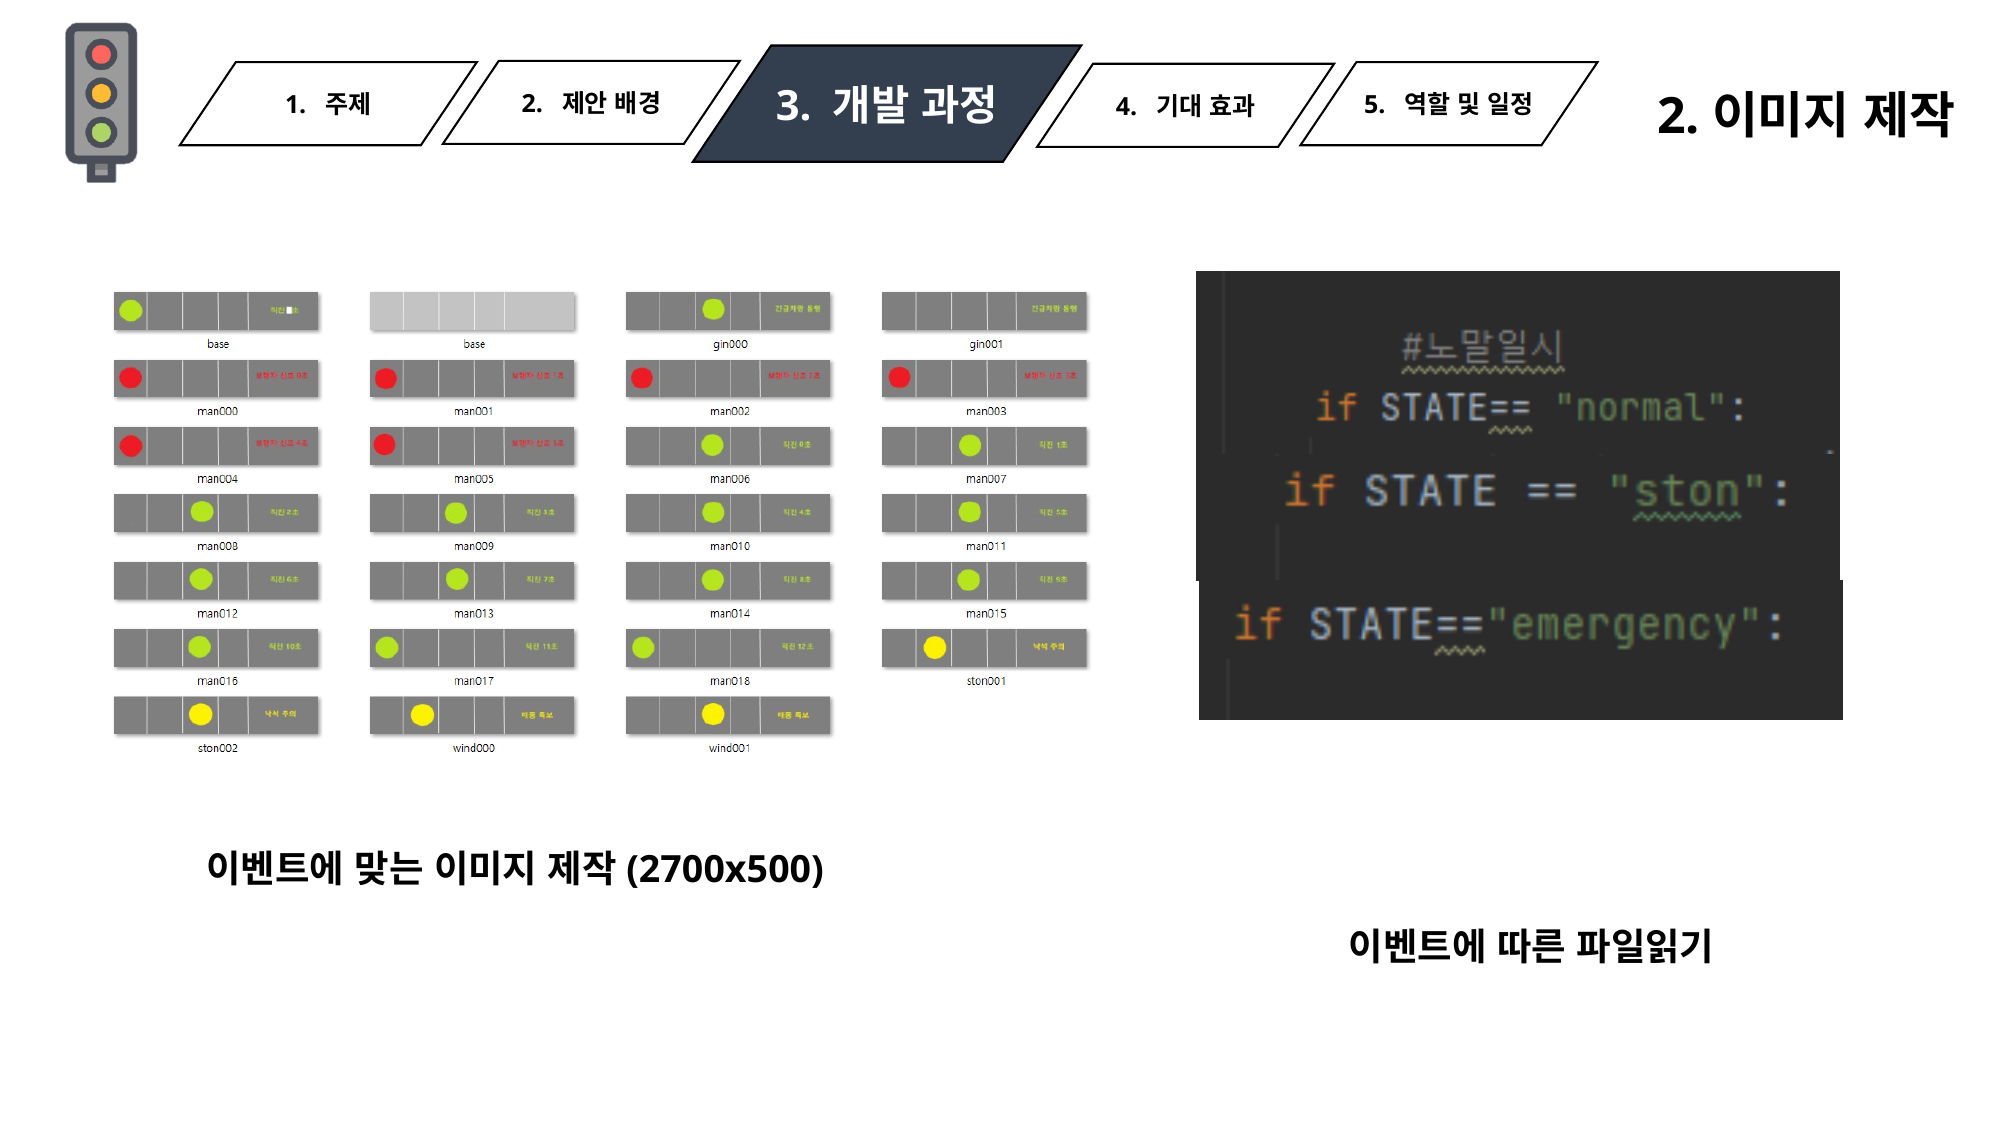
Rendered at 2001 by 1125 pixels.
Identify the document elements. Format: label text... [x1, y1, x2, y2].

text_box 2. 제안 배경 [440, 59, 742, 145]
text_box 4. 기대 효과 [1035, 62, 1337, 148]
text_box 5. 역할 및 일정 [1298, 61, 1600, 147]
picture [1196, 271, 1843, 720]
text_box 2.이미지 제작 [1642, 76, 2000, 151]
picture [39, 18, 163, 191]
text_box 1. 주제 [177, 61, 479, 147]
text_box 이벤트에 따른 파일읽기 [1334, 915, 1831, 976]
text_box 이벤트에 맞는 이미지 제작(2700x500) [191, 837, 895, 898]
picture [100, 273, 1104, 776]
text_box 3. 개발 과정 [690, 44, 1084, 163]
